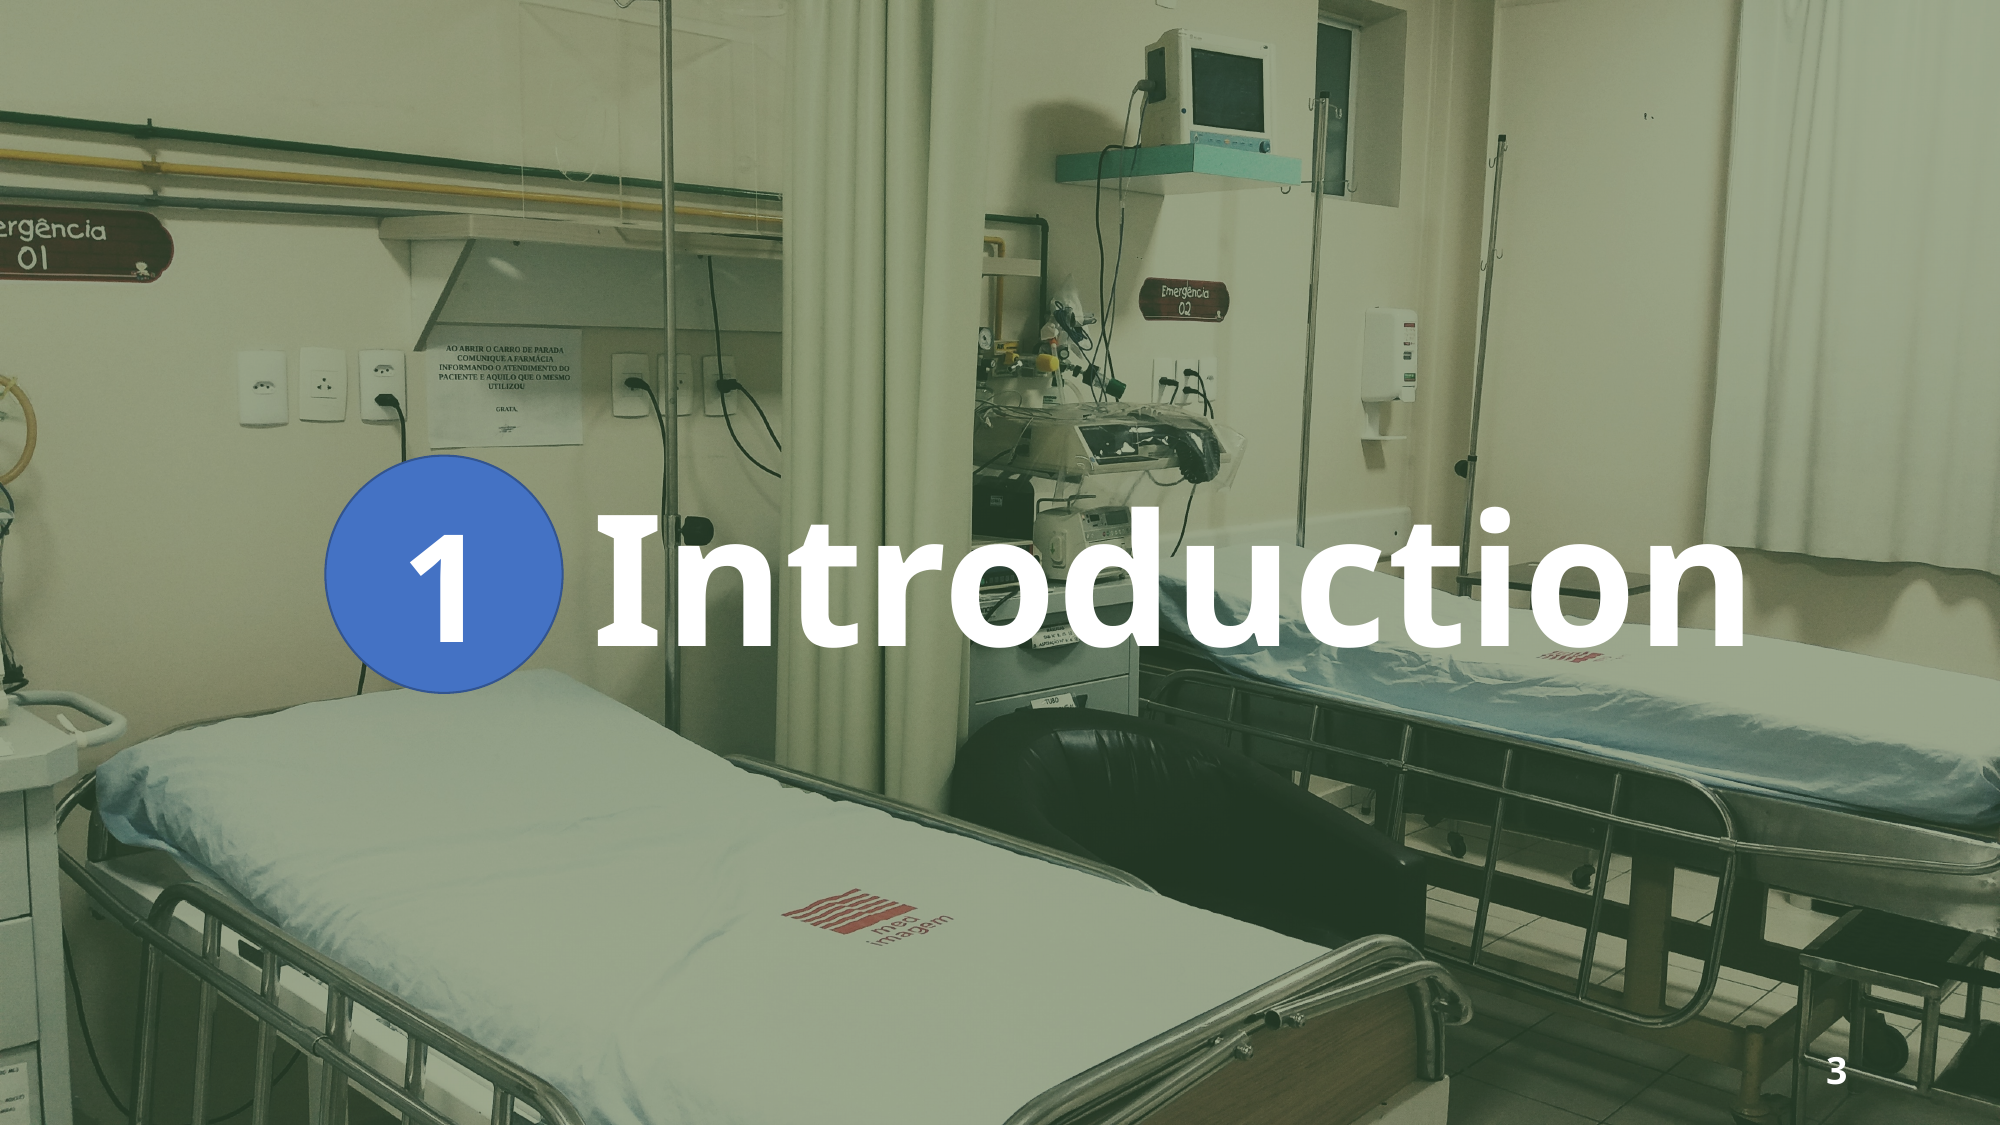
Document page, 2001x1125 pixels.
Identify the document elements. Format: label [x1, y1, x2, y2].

picture [0, 0, 2000, 1125]
text_box [325, 455, 563, 693]
